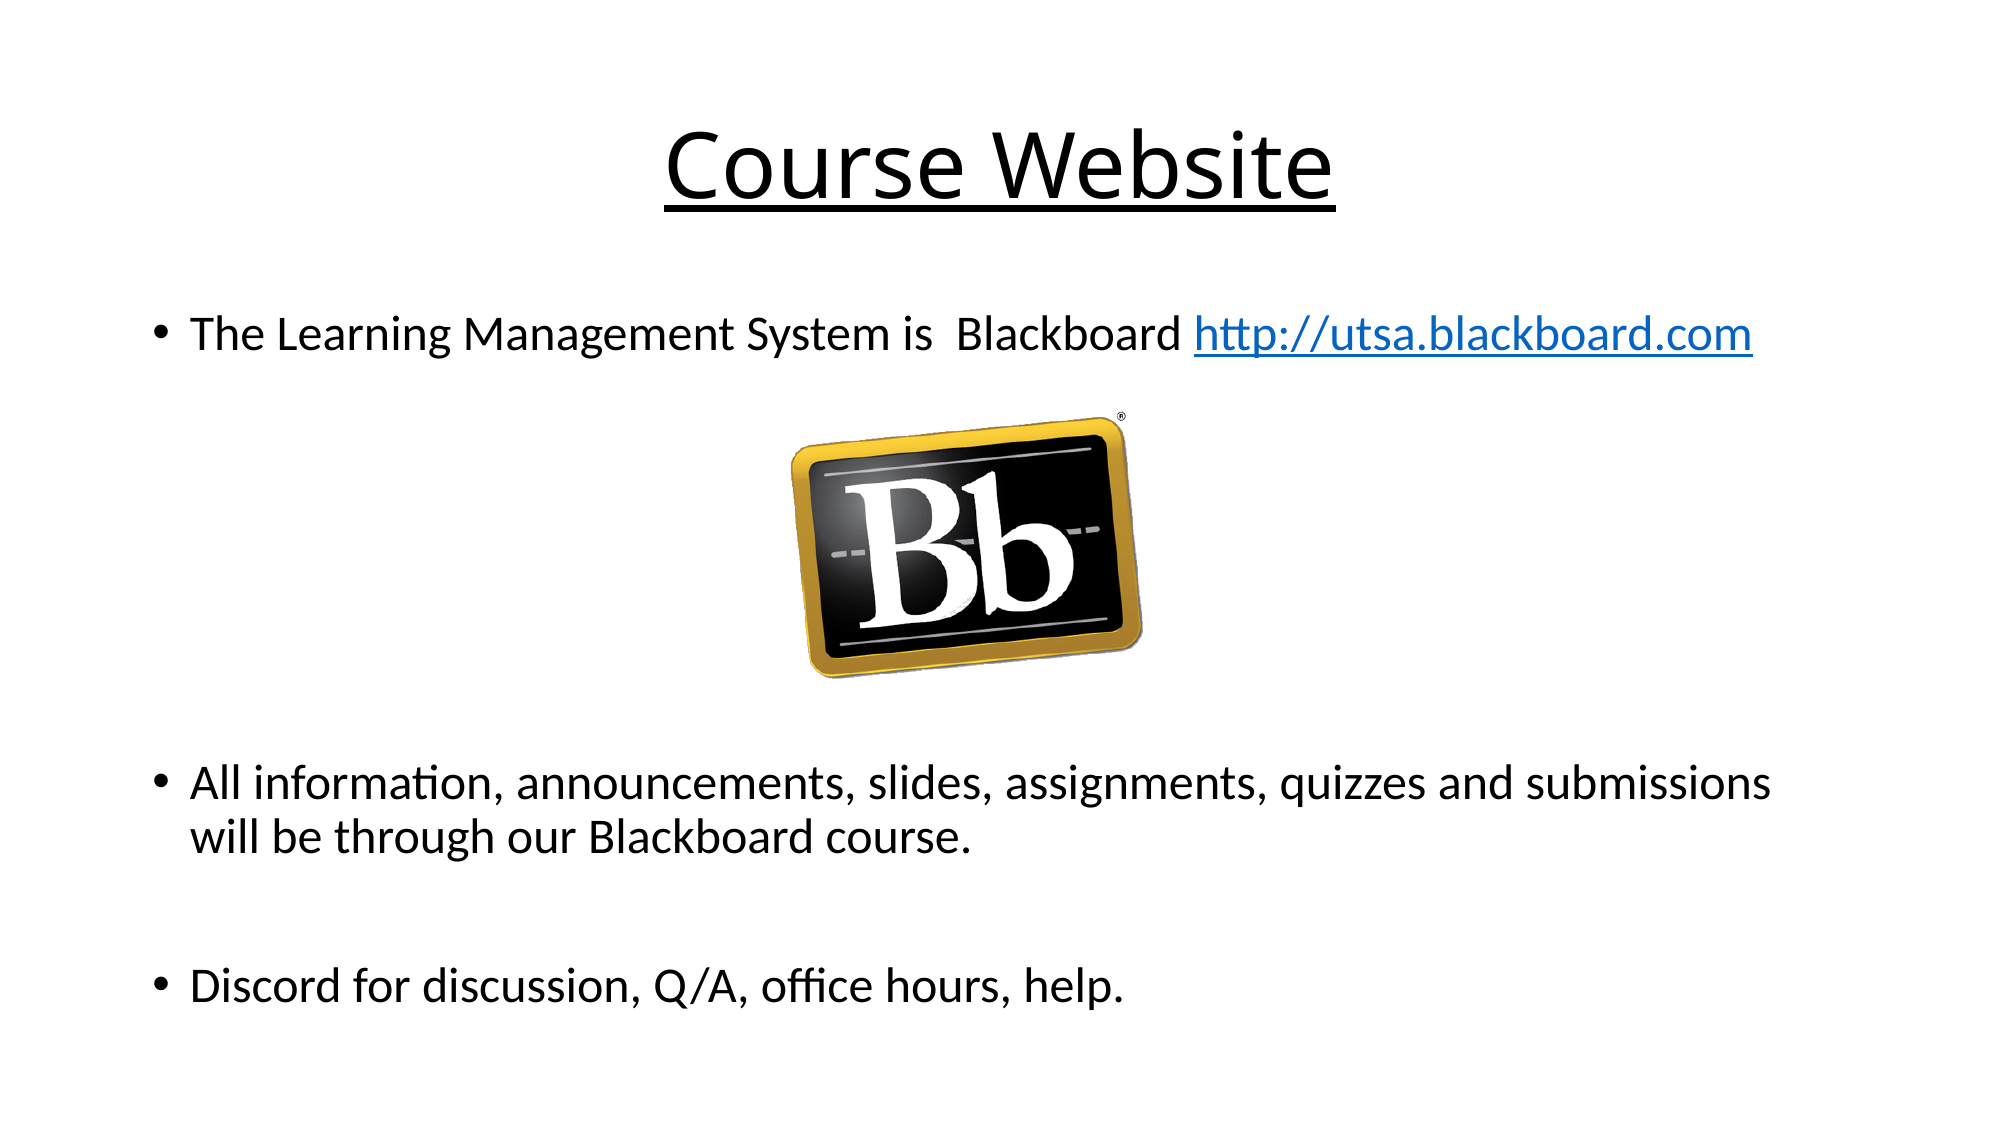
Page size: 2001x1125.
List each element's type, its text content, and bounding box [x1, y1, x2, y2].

picture [790, 411, 1143, 679]
title Course Website [137, 59, 1863, 278]
list The Learning Management System is Blackboard http://utsa.blackboard.com All information, announcements, slides, assignments, quizzes and submissions will be through our Blackboard course. Discord for discussion, Q/A, office hours, help. [137, 299, 1863, 1080]
